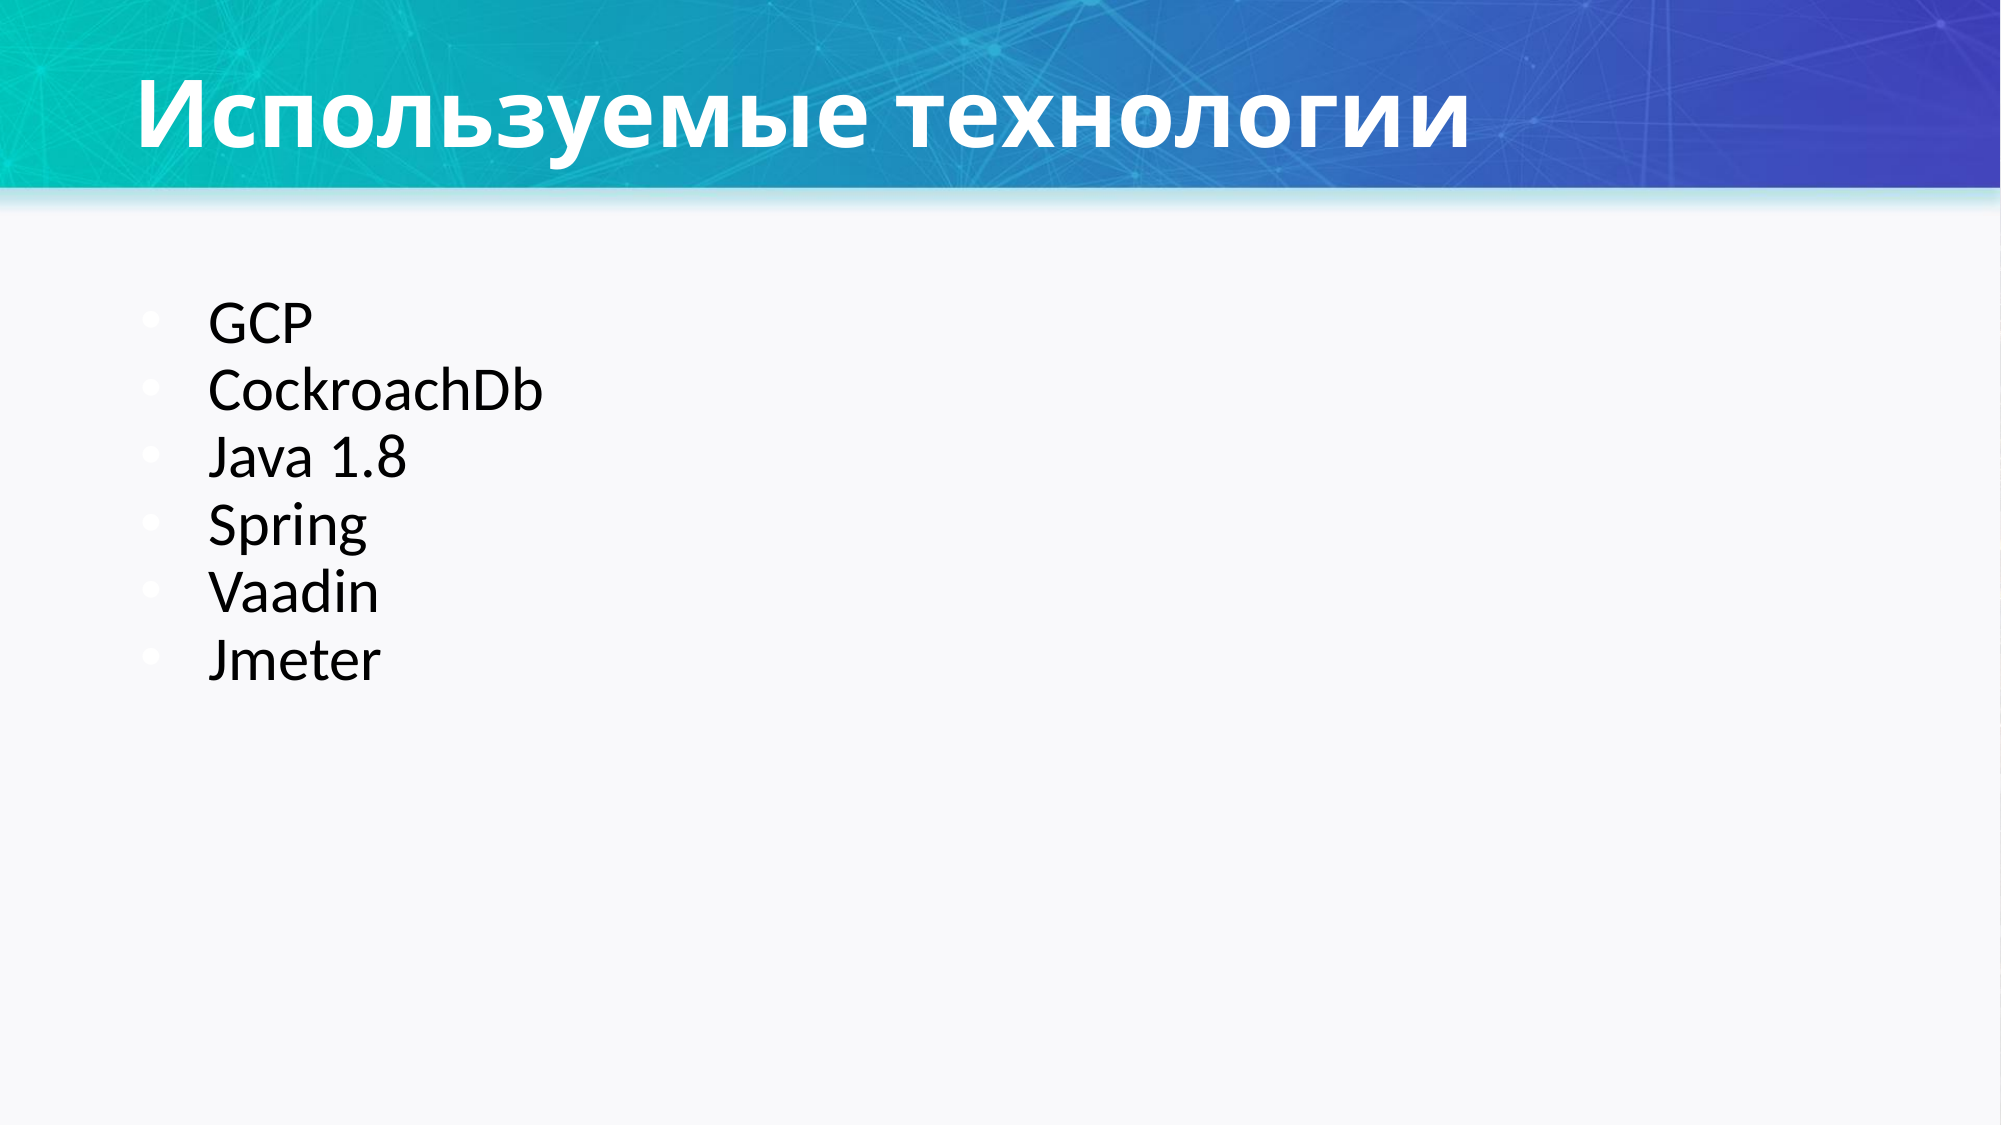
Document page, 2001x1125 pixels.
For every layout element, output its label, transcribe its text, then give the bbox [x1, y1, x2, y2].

list GCP CockroachDb Java 1.8 Spring Vaadin Jmeter [118, 281, 1882, 1071]
list Используемые технологии [118, 59, 1883, 149]
picture [0, 0, 2001, 1125]
